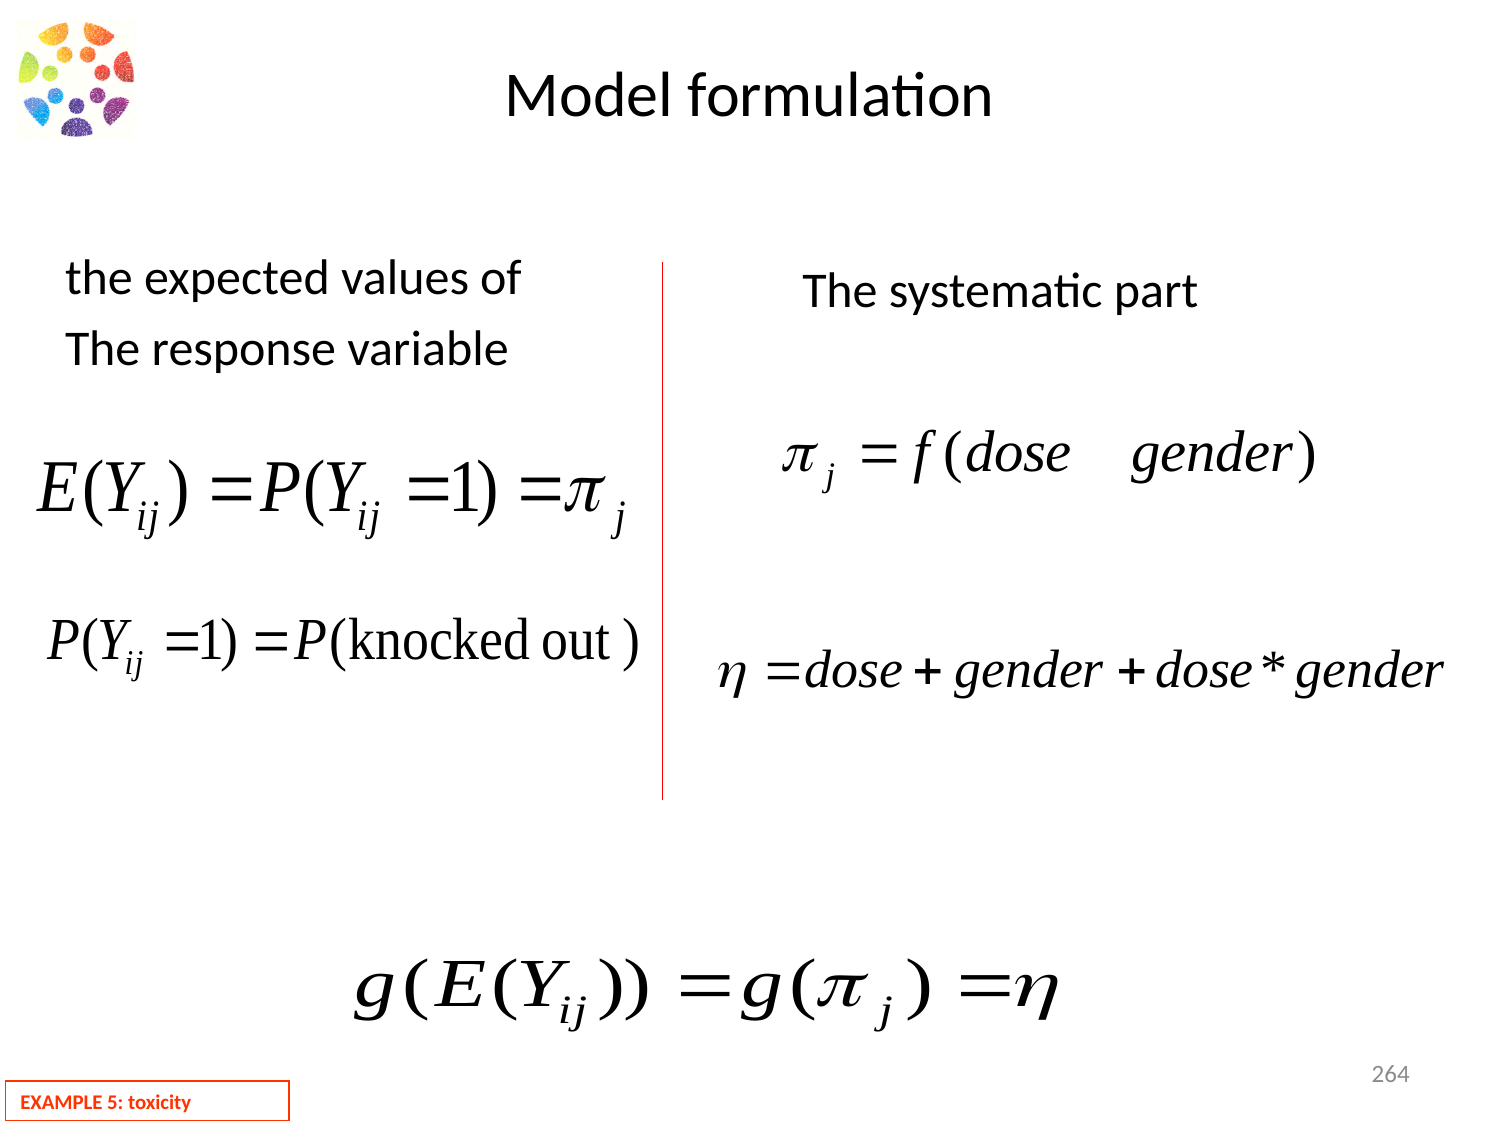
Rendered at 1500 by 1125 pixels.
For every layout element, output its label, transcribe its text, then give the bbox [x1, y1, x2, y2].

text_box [774, 412, 1329, 506]
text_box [712, 637, 1459, 710]
picture [16, 19, 136, 139]
list the expected values of The response variable [50, 237, 650, 413]
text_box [337, 937, 1078, 1047]
title Model formulation [75, 45, 1425, 138]
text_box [37, 599, 649, 695]
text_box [24, 437, 643, 556]
slide_number 264 [1074, 1042, 1425, 1103]
text_box EXAMPLE 5: toxicity [5, 1081, 289, 1121]
text_box The systematic part [787, 249, 1388, 425]
